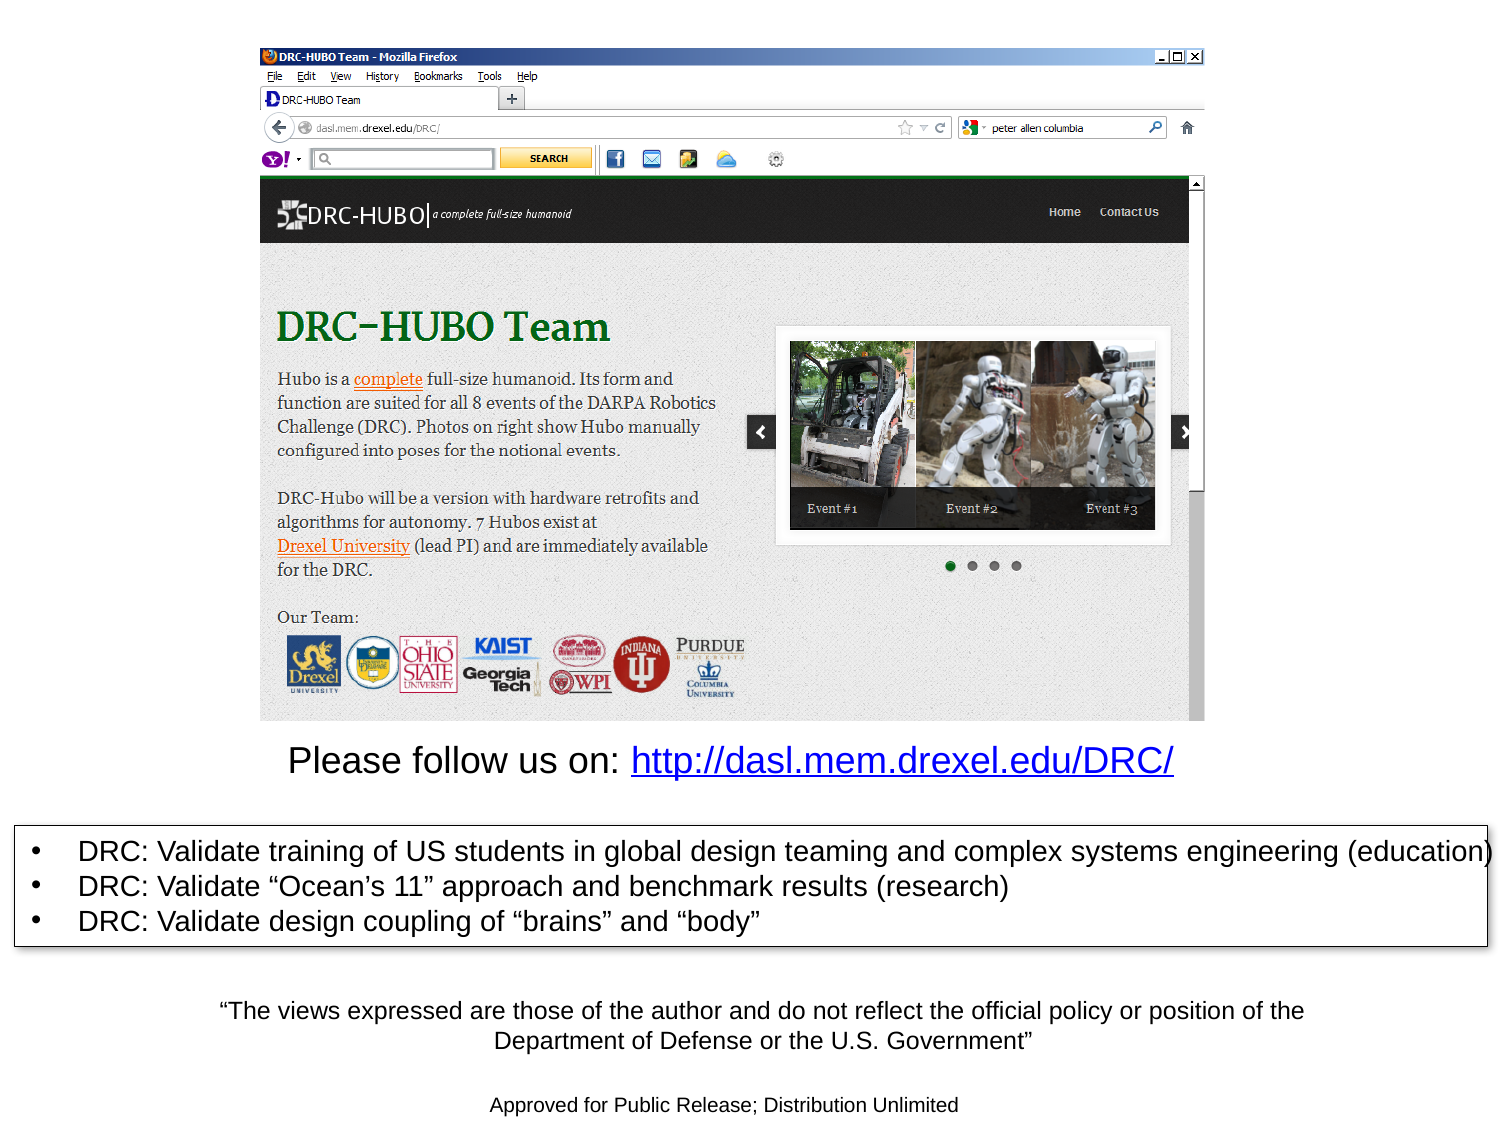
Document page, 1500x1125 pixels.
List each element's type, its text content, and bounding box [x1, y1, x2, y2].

text_box Approved for Public Release; Distribution Unlimited [474, 1084, 988, 1125]
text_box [13, 824, 1500, 947]
text_box Please follow us on: http://dasl.mem.drexel.edu/DRC/ [273, 729, 1200, 789]
picture [257, 45, 1206, 721]
text_box “The views expressed are those of the author and do not reflect the official policy or position of the Department of Defense or the U.S. Government” [144, 987, 1383, 1063]
